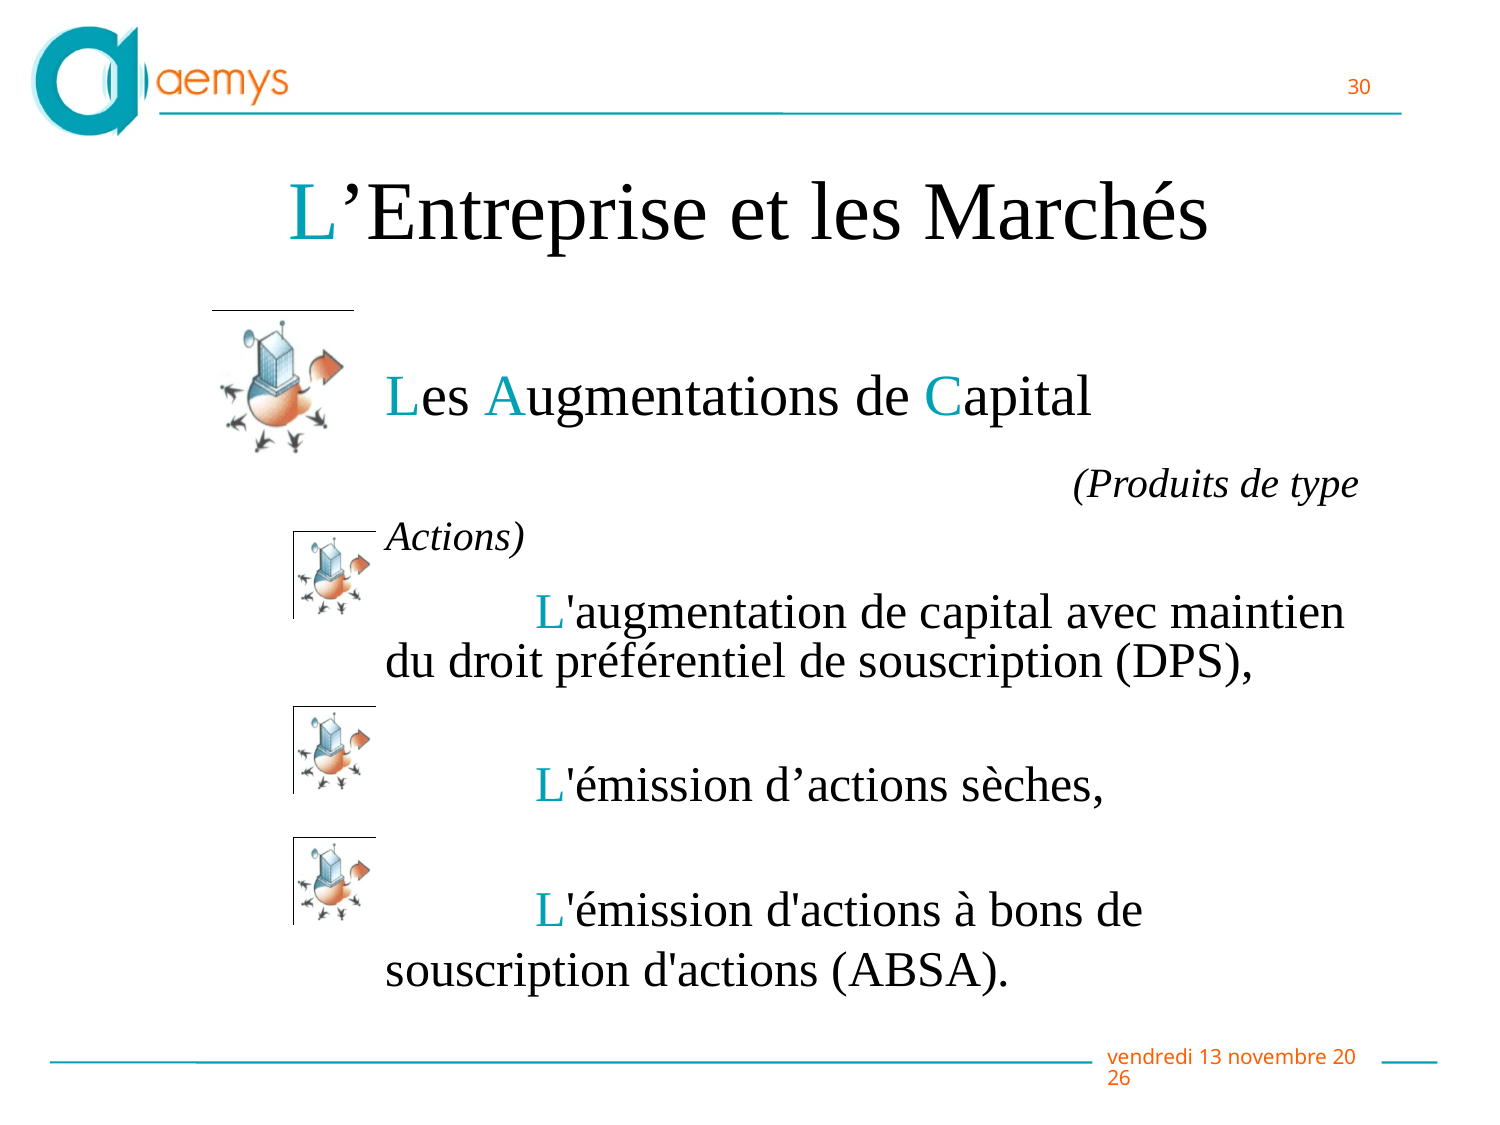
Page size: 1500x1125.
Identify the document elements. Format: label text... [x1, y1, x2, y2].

list Les Augmentations de Capital (Produits de type Actions) L'augmentation de capital avec maintien du droit préférentiel de souscription (DPS), L'émission d’actions sèches, L'émission d'actions à bons de souscription d'actions (ABSA). [237, 349, 1413, 976]
picture [293, 530, 376, 619]
picture [293, 705, 376, 794]
text_box L’Entreprise et les Marchés [112, 112, 1388, 300]
picture [29, 24, 290, 138]
picture [293, 837, 376, 926]
picture [212, 310, 354, 461]
